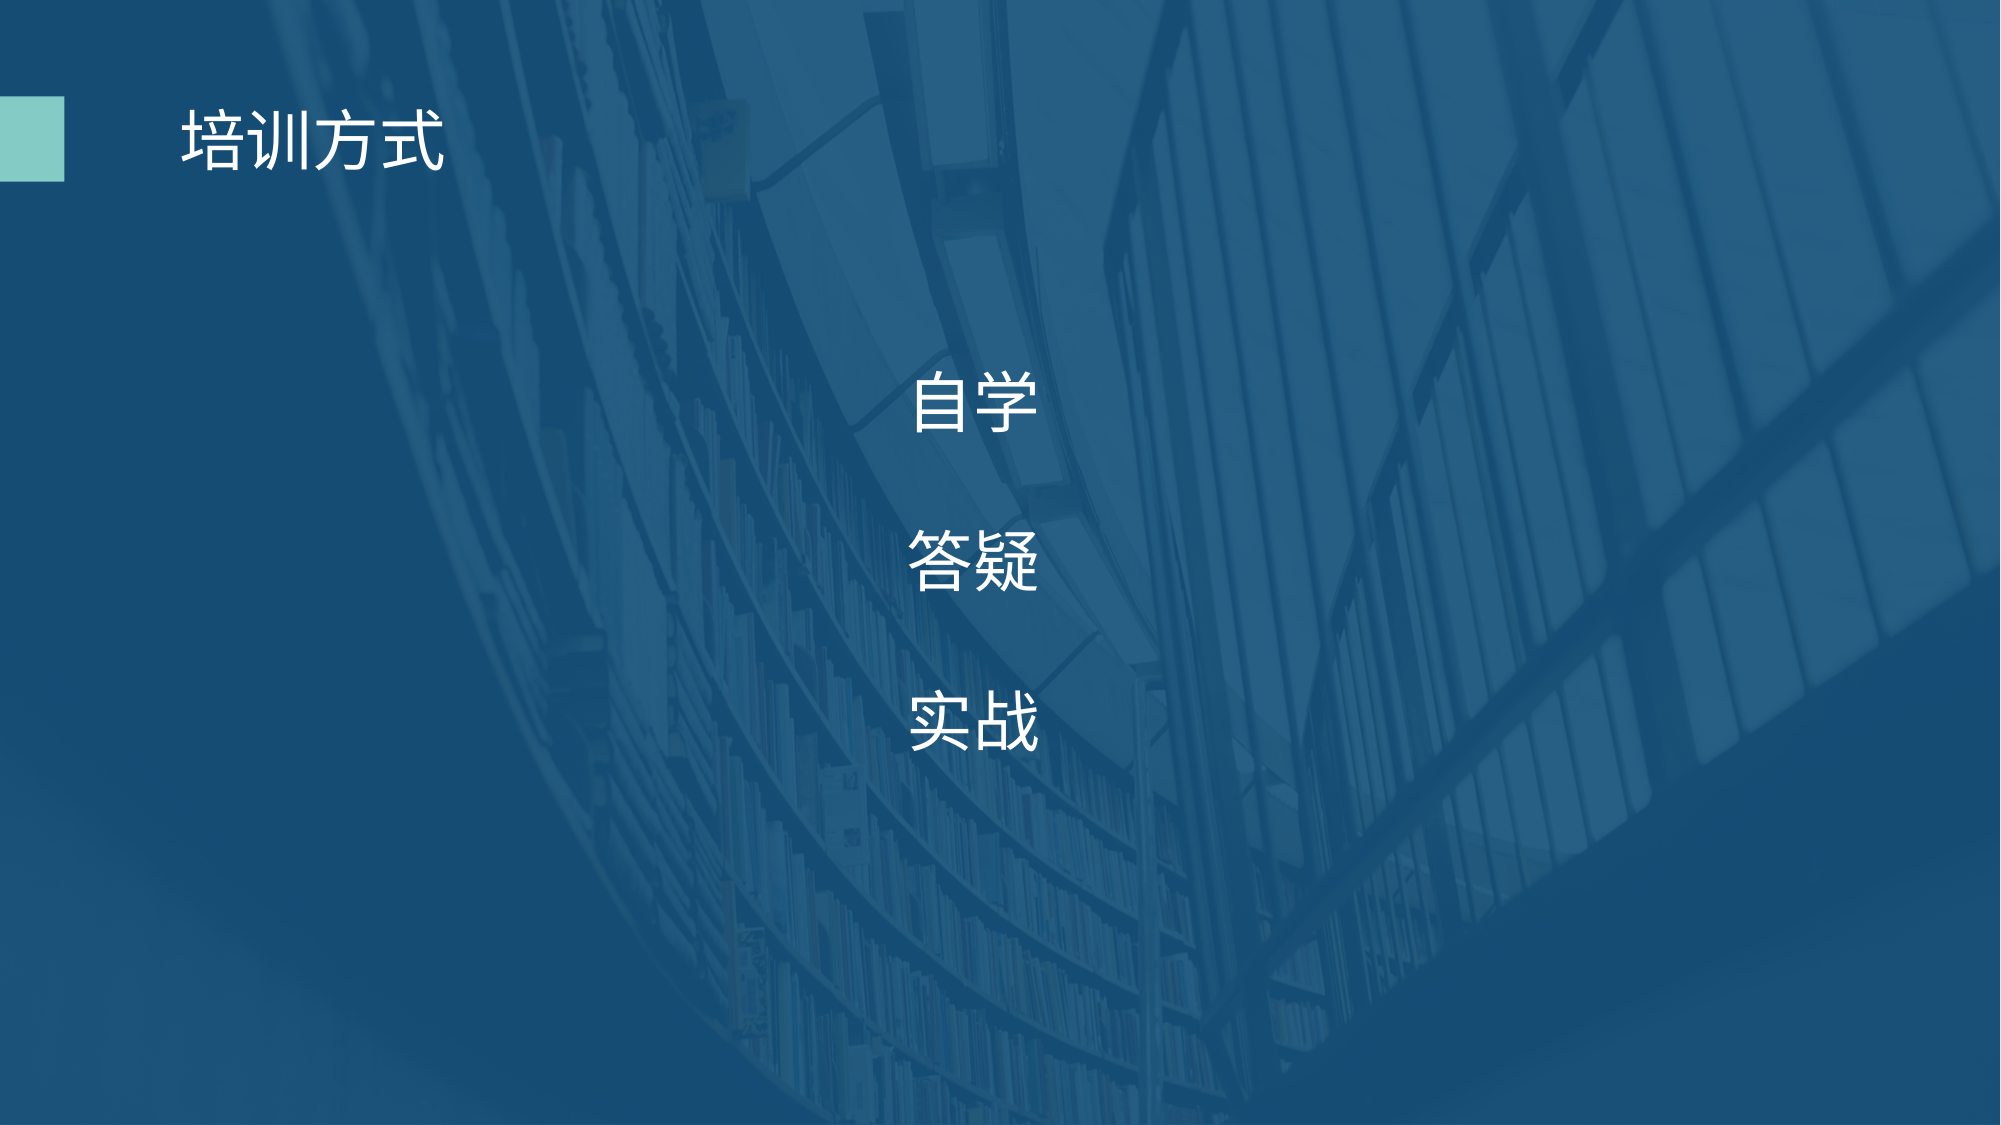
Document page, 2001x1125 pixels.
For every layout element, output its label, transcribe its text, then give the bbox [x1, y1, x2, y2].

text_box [0, 96, 447, 182]
picture [0, 0, 2001, 1125]
text_box 自学 答疑 实战 [891, 352, 1056, 768]
